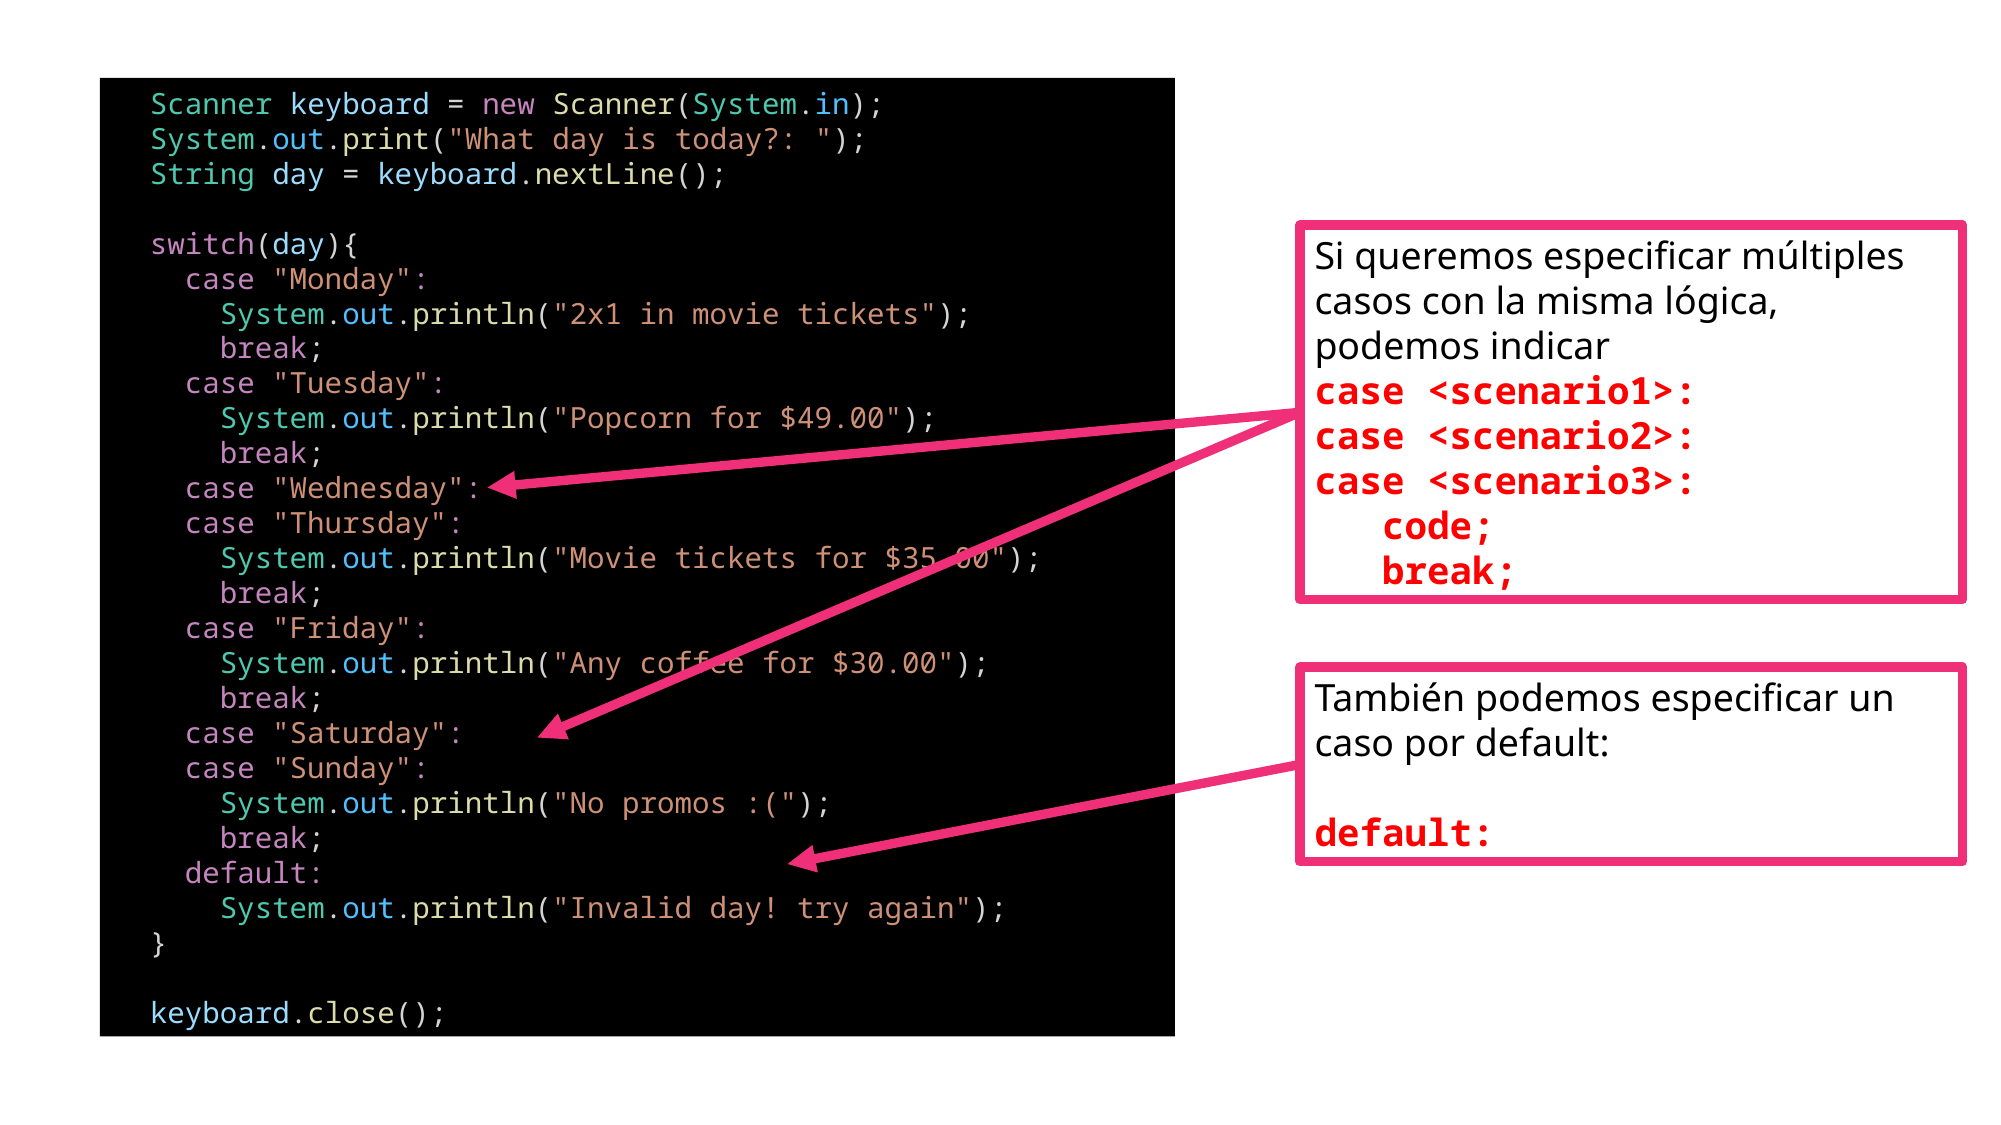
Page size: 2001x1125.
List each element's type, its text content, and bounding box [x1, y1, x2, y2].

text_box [537, 488, 1300, 738]
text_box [487, 414, 1300, 488]
text_box Si queremos especificar múltiples casos con la misma lógica, podemos indicar case <scenario1>: case <scenario2>: case <scenario3>: code; break; [1299, 224, 1963, 600]
text_box Scanner keyboard = new Scanner(System.in); System.out.print("What day is today?: "); String day = keyboard.nextLine(); switch(day){ case "Monday": System.out.println("2x1 in movie tickets"); break; case "Tuesday": System.out.println("Popcorn for $49.00"); break; case "Wednesday": case "Thursday": System.out.println("Movie tickets for $35.00"); break; case "Friday": System.out.println("Any coffee for $30.00"); break; case "Saturday": case "Sunday": System.out.println("No promos :("); break; default: System.out.println("Invalid day! try again"); } keyboard.close(); [99, 77, 1175, 1037]
text_box También podemos especificar un caso por default: default: [1299, 667, 1963, 862]
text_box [787, 765, 1300, 865]
